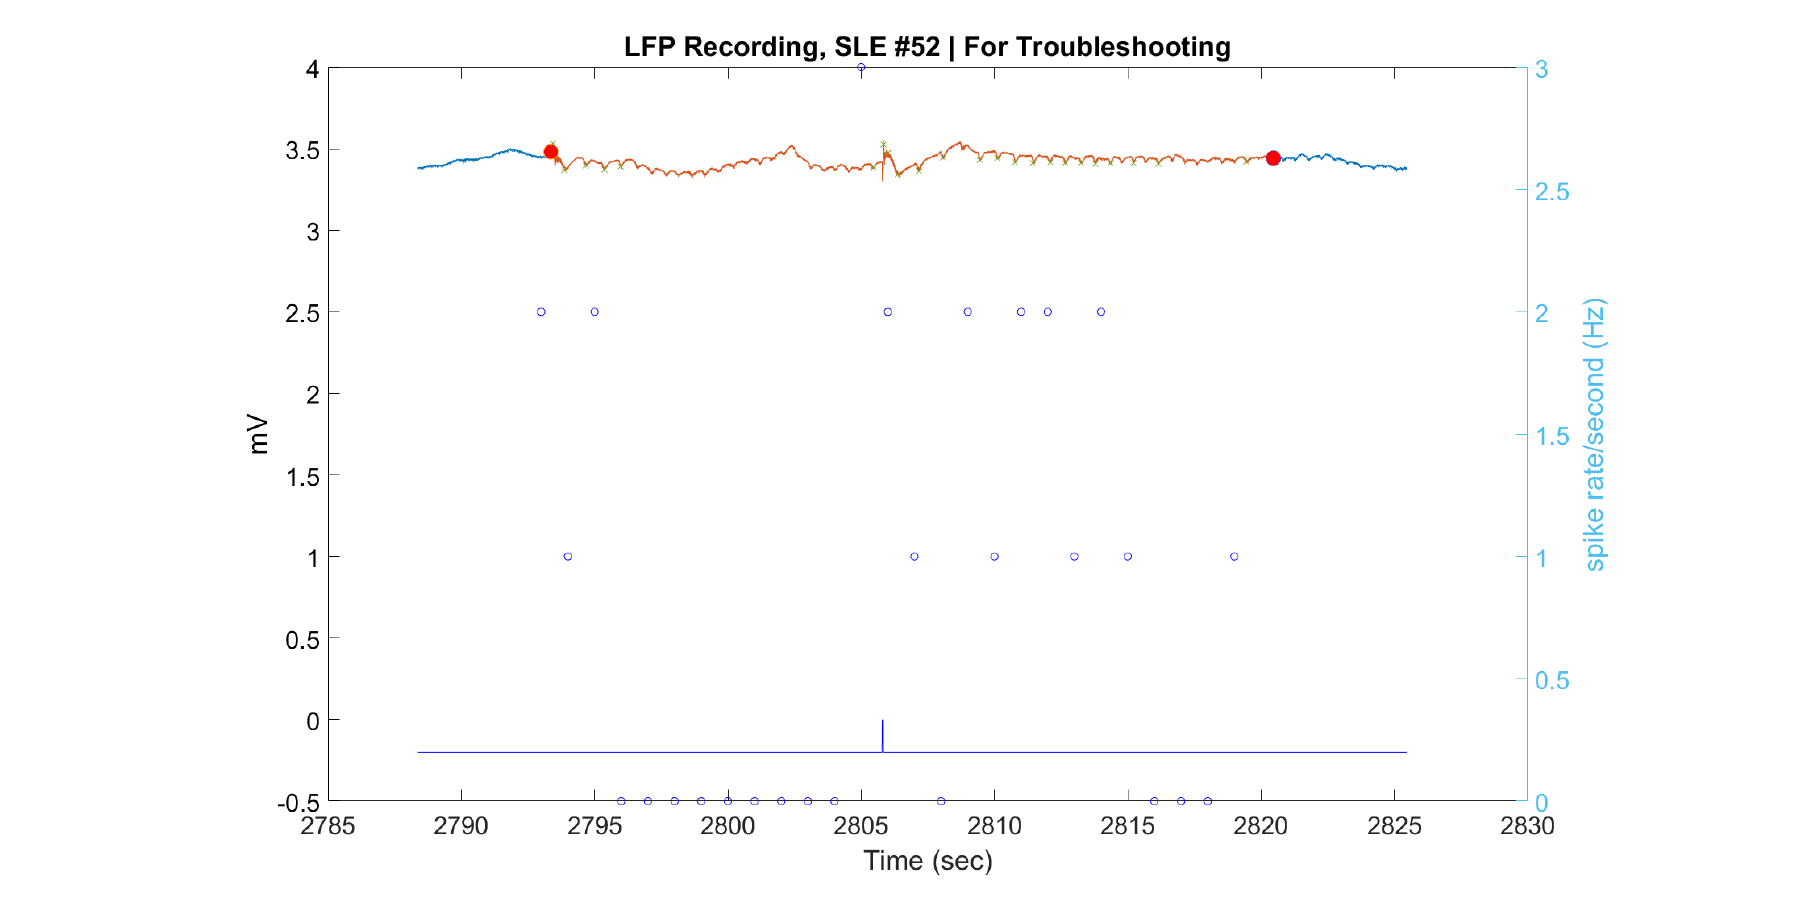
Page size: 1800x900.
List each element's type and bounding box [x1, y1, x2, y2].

picture [126, 0, 1674, 900]
